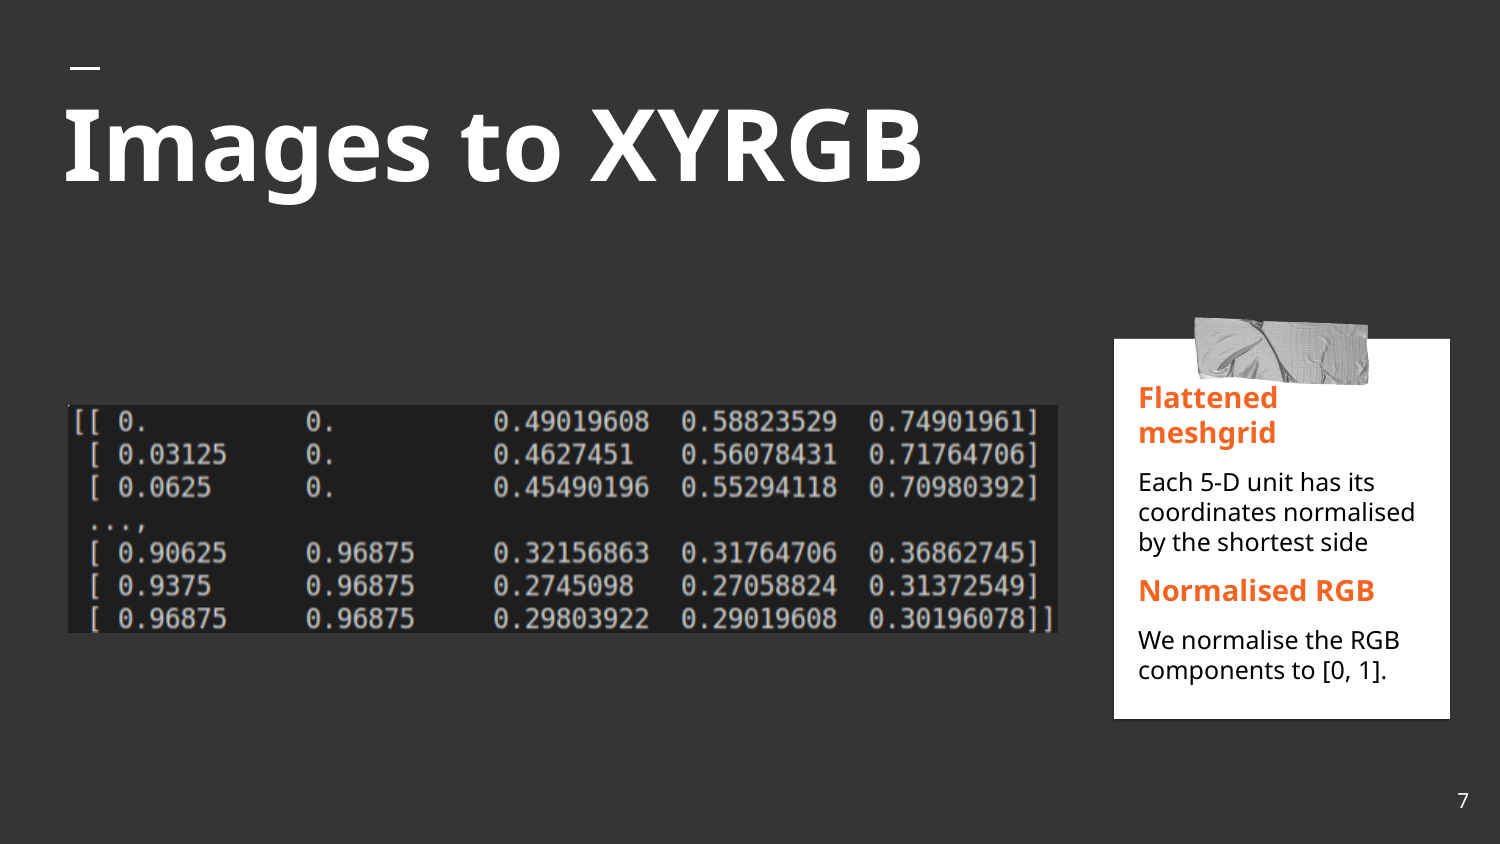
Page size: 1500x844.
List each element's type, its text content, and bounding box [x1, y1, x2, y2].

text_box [1099, 316, 1464, 734]
slide_number ‹#› [1394, 769, 1484, 834]
title Images to XYRGB [48, 66, 1479, 259]
picture [67, 405, 1058, 633]
